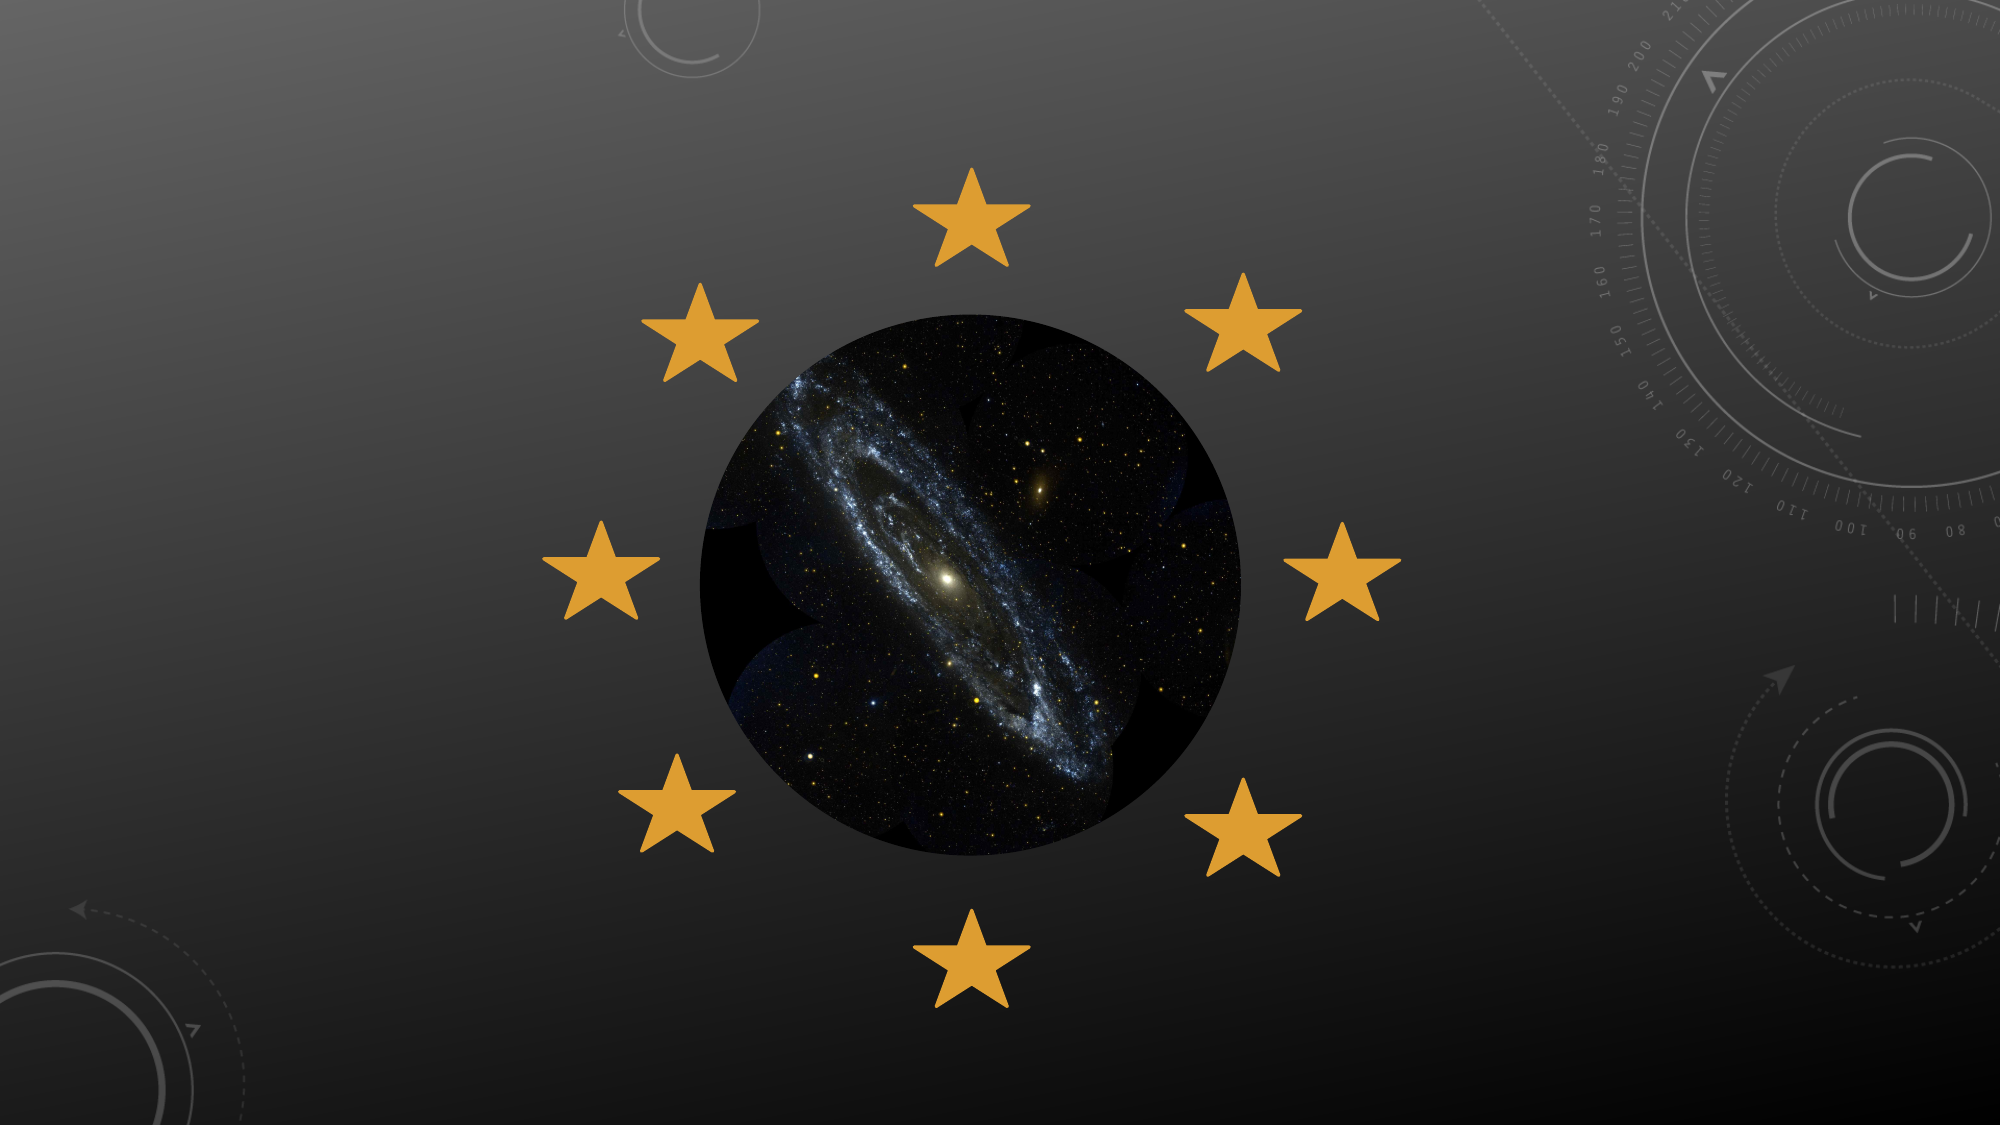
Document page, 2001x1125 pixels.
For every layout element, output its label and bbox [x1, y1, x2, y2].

text_box [641, 282, 713, 382]
text_box [1184, 272, 1303, 372]
picture [0, 0, 2000, 1125]
text_box [912, 167, 1031, 267]
text_box [1206, 867, 1224, 877]
text_box [912, 908, 1031, 1008]
text_box [1283, 521, 1402, 621]
text_box [618, 753, 693, 853]
text_box [1247, 784, 1303, 877]
text_box [542, 520, 661, 620]
